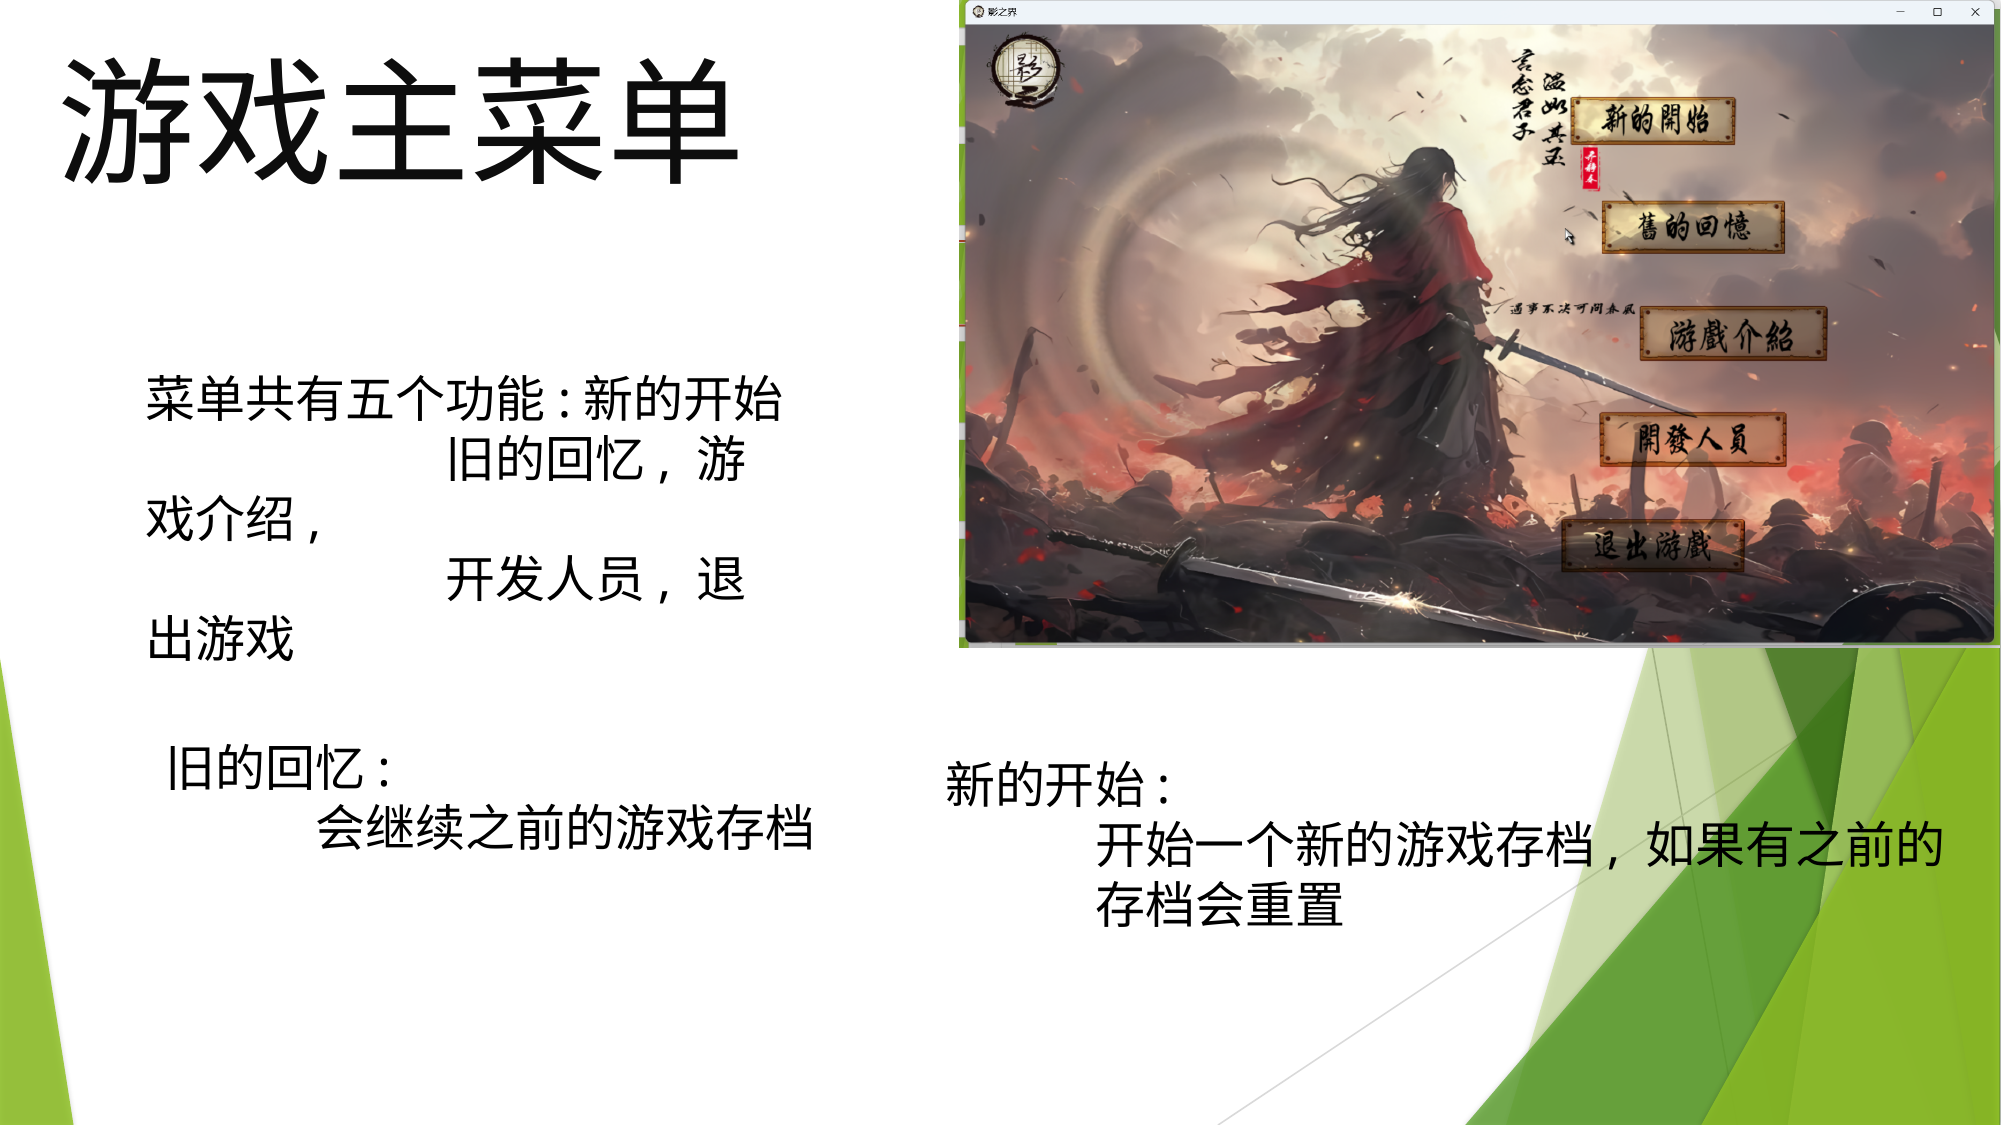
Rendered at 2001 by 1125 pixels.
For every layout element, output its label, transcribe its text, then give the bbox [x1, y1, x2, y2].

text_box 旧的回忆: 会继续之前的游戏存档 [150, 729, 831, 865]
title 游戏主菜单 [42, 28, 767, 210]
text_box 新的开始: 开始一个新的游戏存档, 如果有之前的 存档会重置 [930, 745, 1961, 941]
text_box 菜单共有五个功能:新的开始 旧的回忆, 游戏介绍, 开发人员, 退出游戏 [131, 359, 811, 675]
picture [959, 0, 2000, 648]
